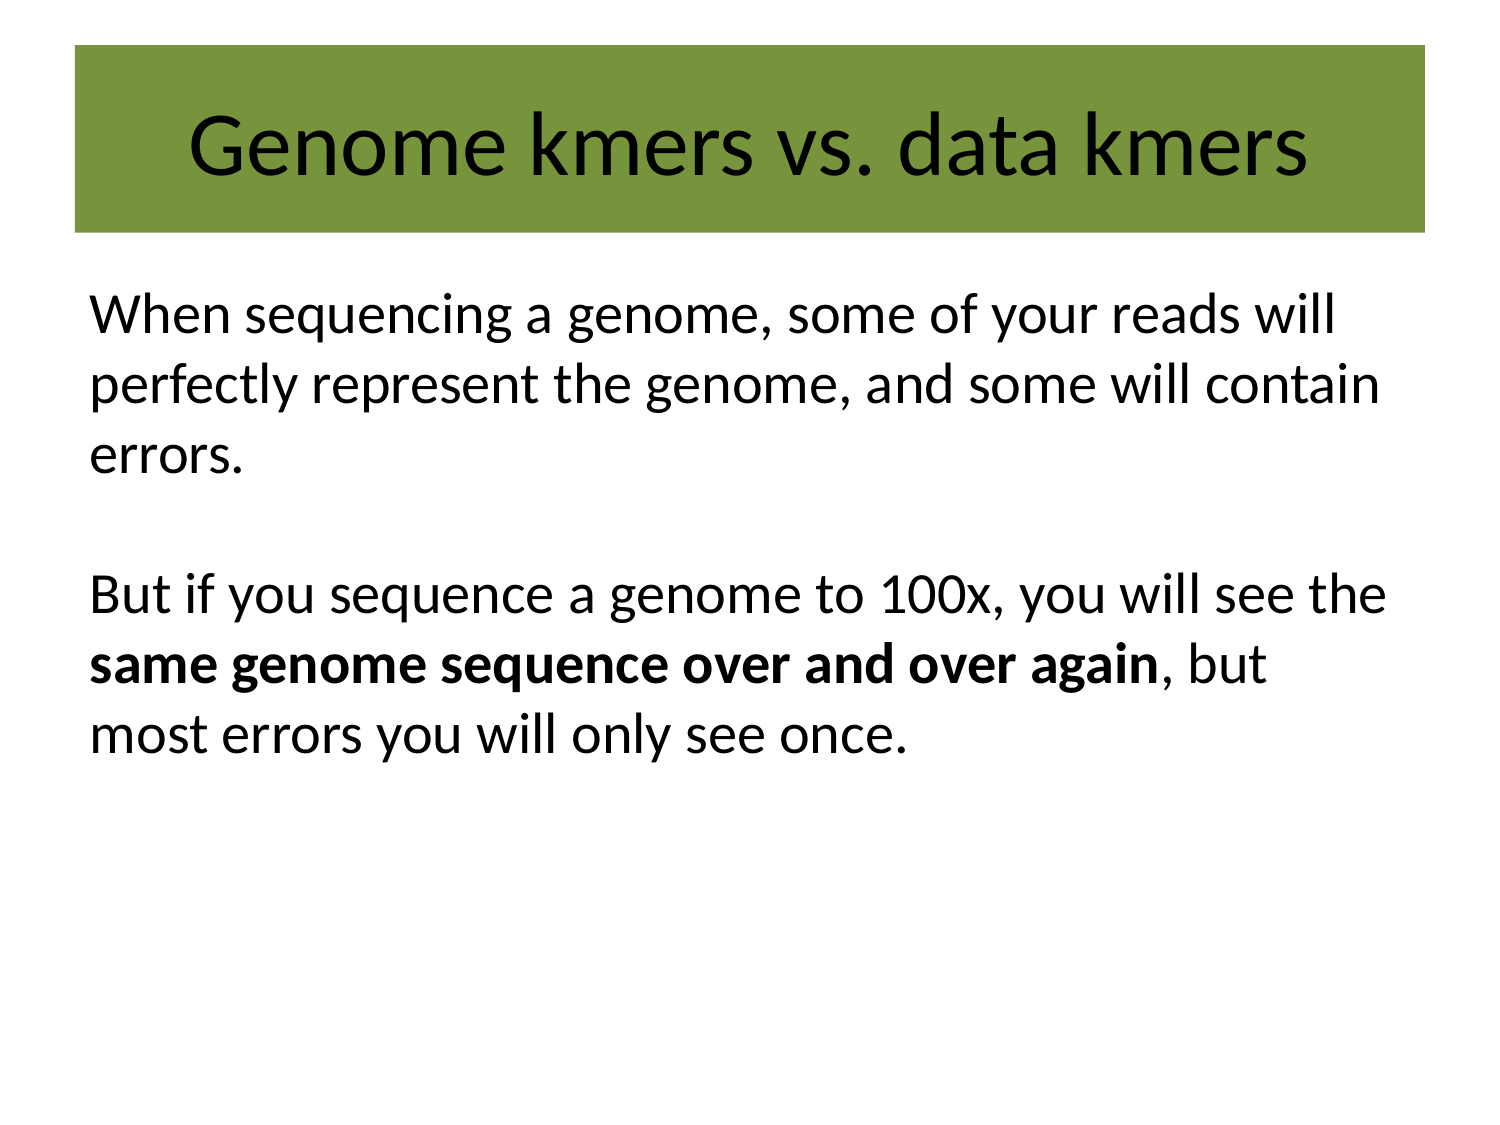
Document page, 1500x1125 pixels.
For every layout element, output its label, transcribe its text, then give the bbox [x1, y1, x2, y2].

text_box Genome kmers vs. data kmers [74, 45, 1425, 233]
text_box When sequencing a genome, some of your reads will perfectly represent the genome, and some will contain errors. But if you sequence a genome to 100x, you will see the same genome sequence over and over again, but most errors you will only see once. [74, 268, 1445, 773]
